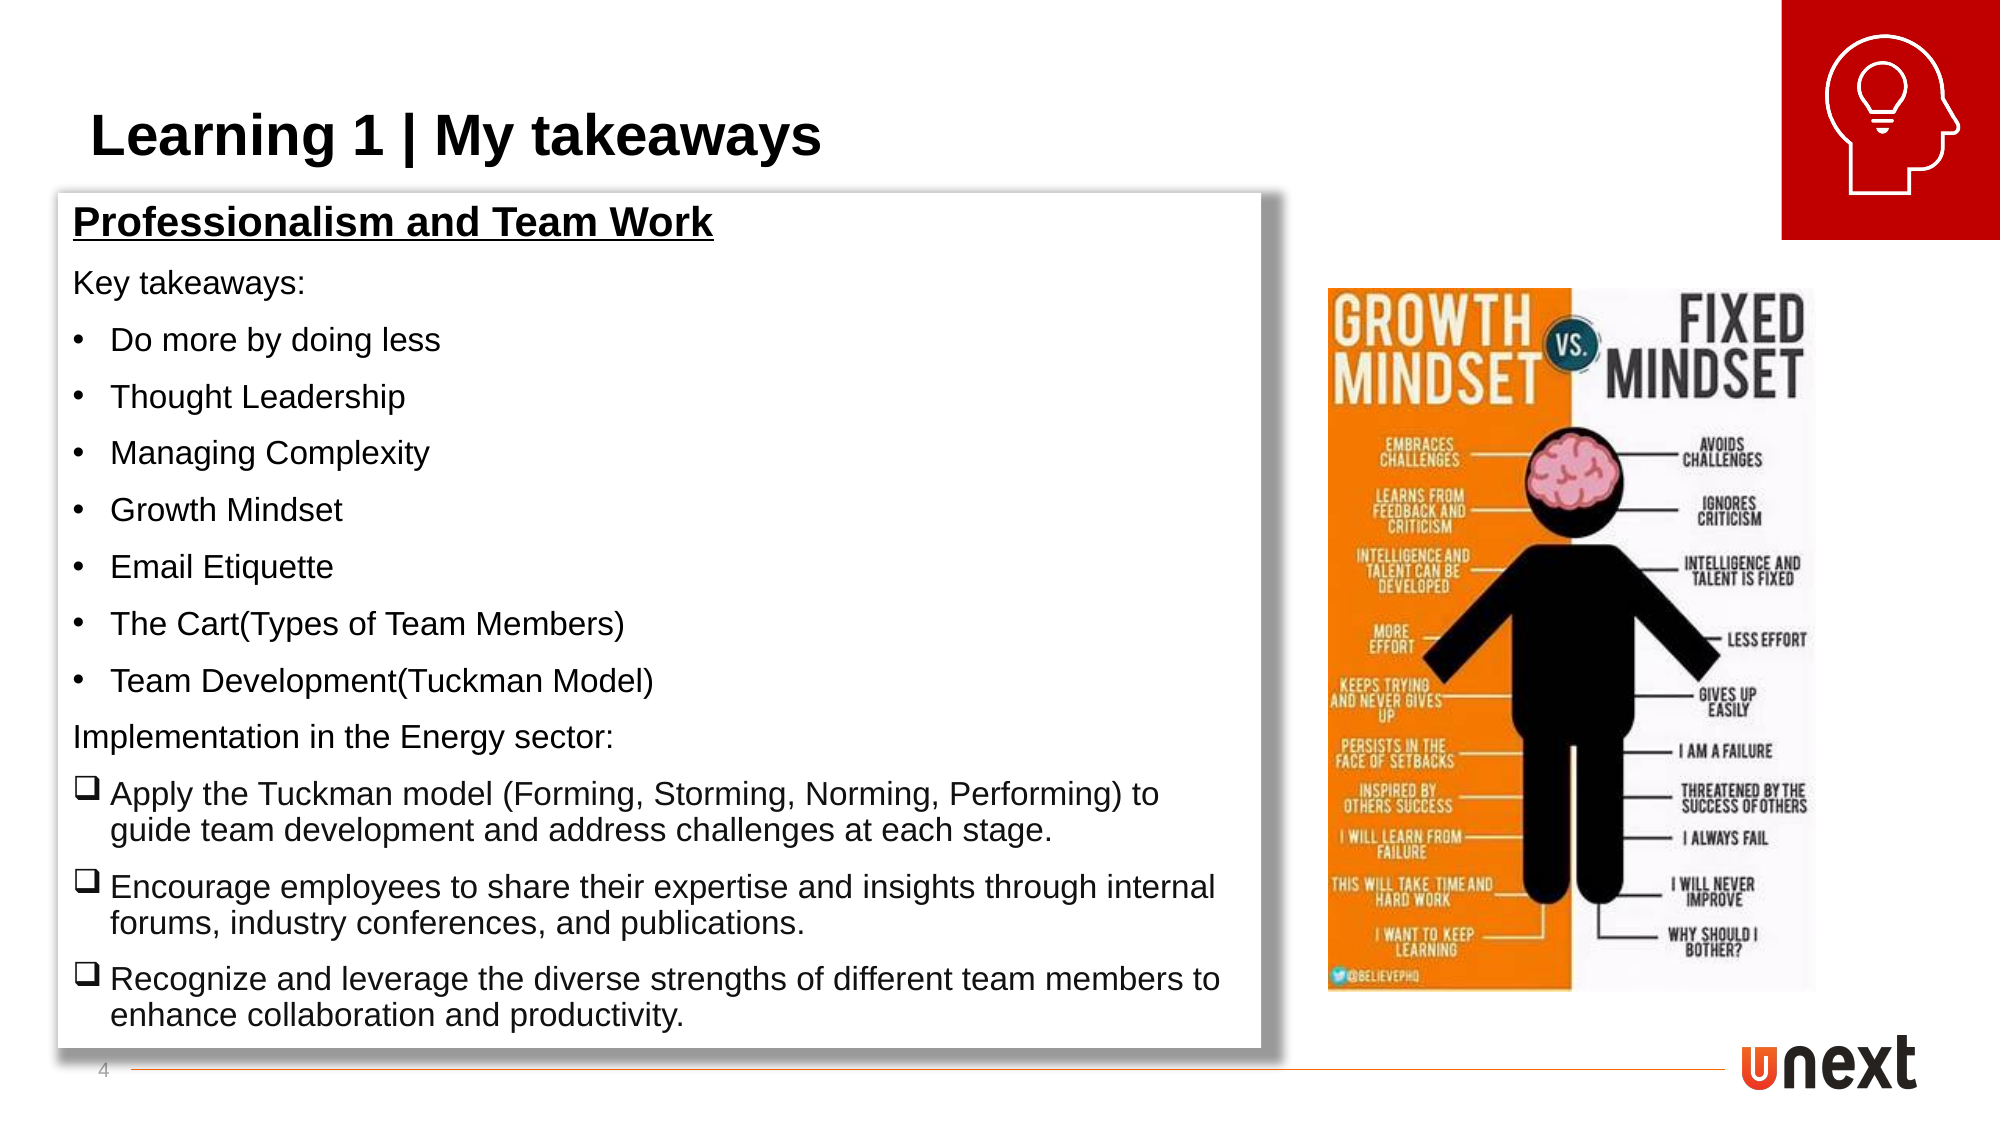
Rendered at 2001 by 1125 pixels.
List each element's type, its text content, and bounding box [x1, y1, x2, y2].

picture [1797, 23, 1988, 214]
title Learning 1 | My takeaways [76, 78, 1797, 196]
picture [1742, 1035, 1917, 1090]
text_box Professionalism and Team Work Key takeaways: Do more by doing less Thought Leadership Managing Complexity Growth Mindset Email Etiquette The Cart(Types of Team Members) Team Development(Tuckman Model) Implementation in the Energy sector: Apply the Tuckman model (Forming, Storming, Norming, Performing) to guide team development and address challenges at each stage. Encourage employees to share their expertise and insights through internal forums, industry conferences, and publications. Recognize and leverage the diverse strengths of different team members to enhance collaboration and productivity. [57, 192, 1262, 1048]
text_box [1781, 0, 2000, 241]
slide_number 4 [48, 1047, 110, 1091]
picture [1328, 287, 1816, 992]
